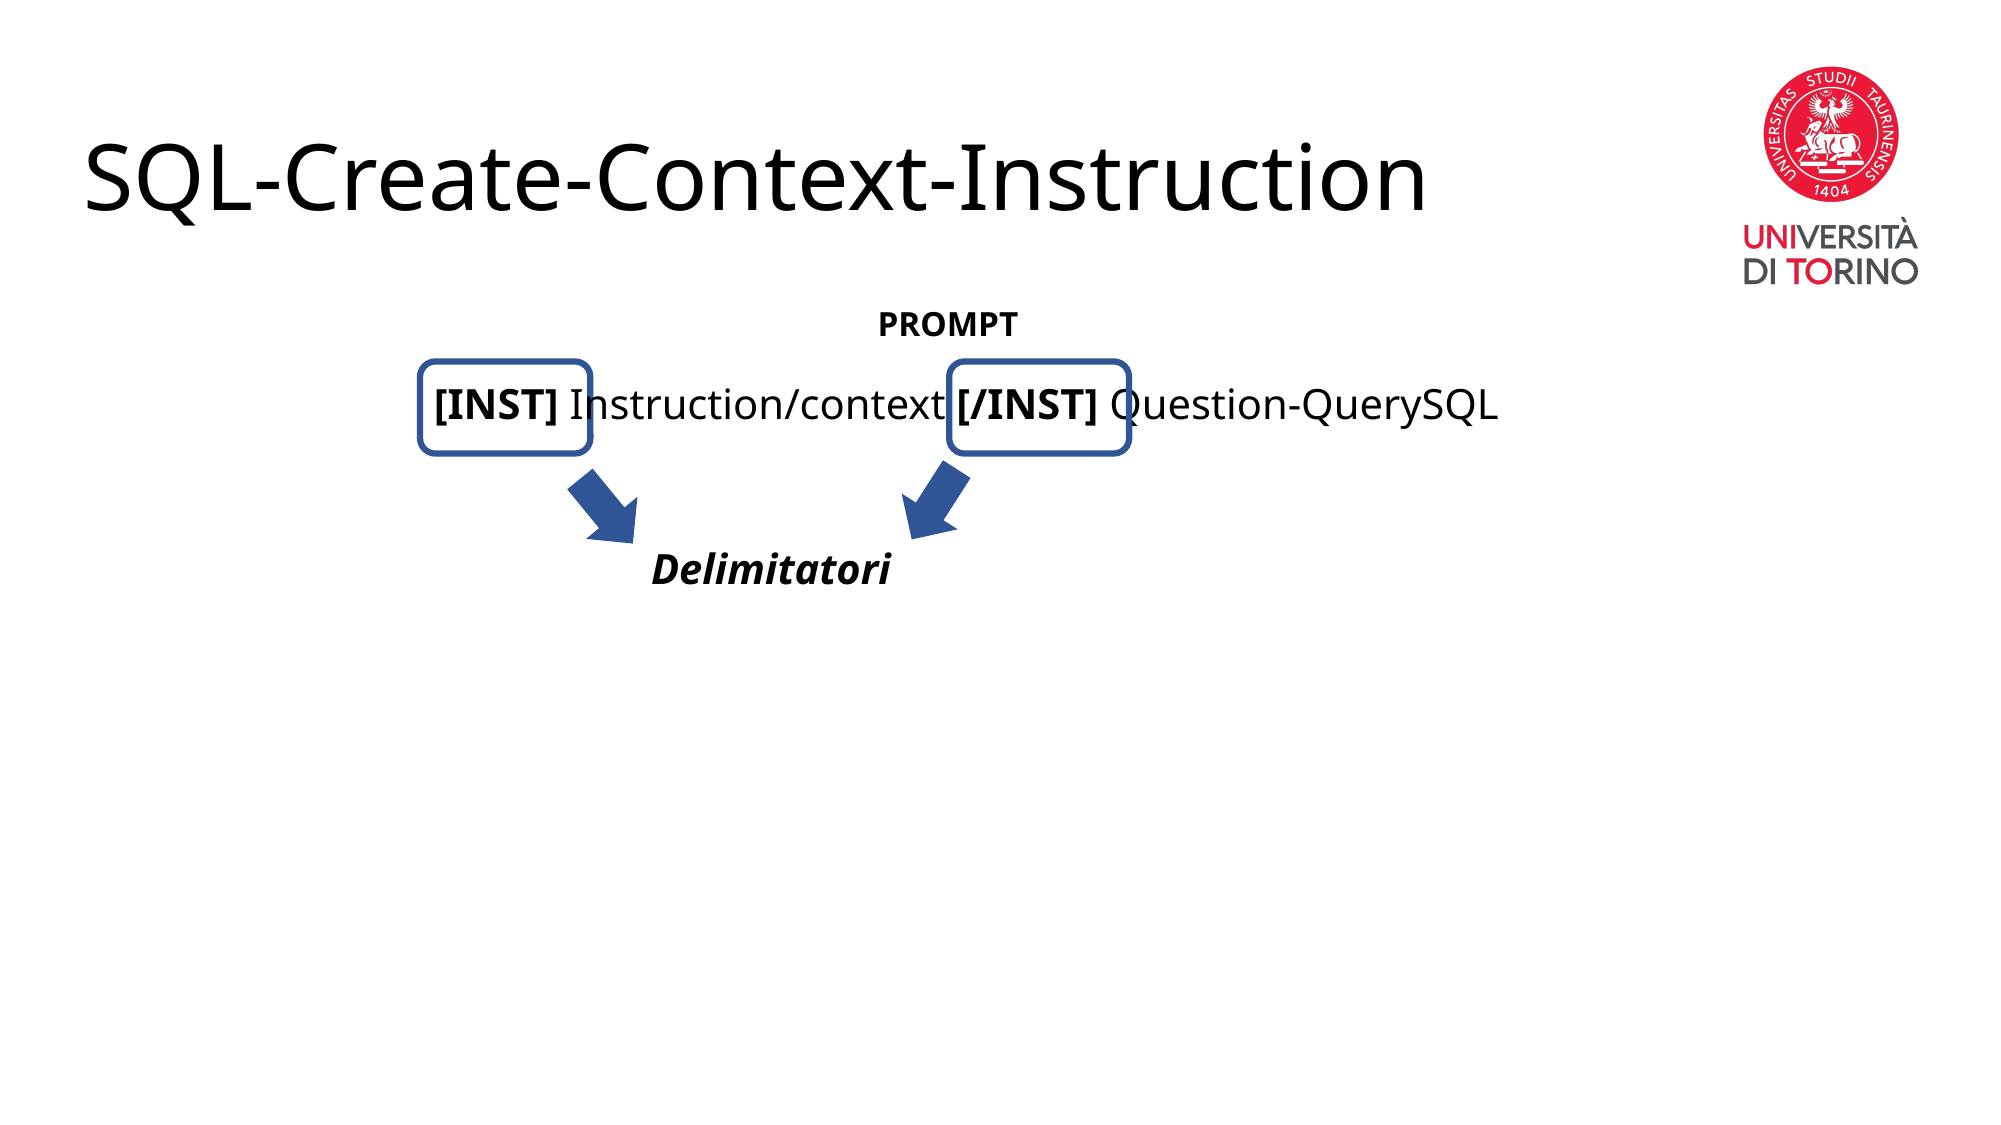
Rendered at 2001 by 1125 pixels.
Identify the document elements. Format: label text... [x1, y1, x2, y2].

picture [1663, 0, 2000, 352]
text_box PROMPT [644, 300, 1252, 358]
text_box [901, 460, 971, 540]
text_box [INST] Instruction/context [/INST] Question-QuerySQL [228, 376, 948, 434]
text_box [948, 360, 1131, 455]
text_box [419, 360, 592, 376]
text_box [567, 468, 638, 541]
text_box [INST] Instruction/context [/INST] Question-QuerySQL [1131, 376, 1705, 434]
title SQL-Create-Context-Instruction [68, 72, 1705, 290]
text_box Delimitatori [502, 541, 1040, 599]
text_box [418, 434, 592, 455]
